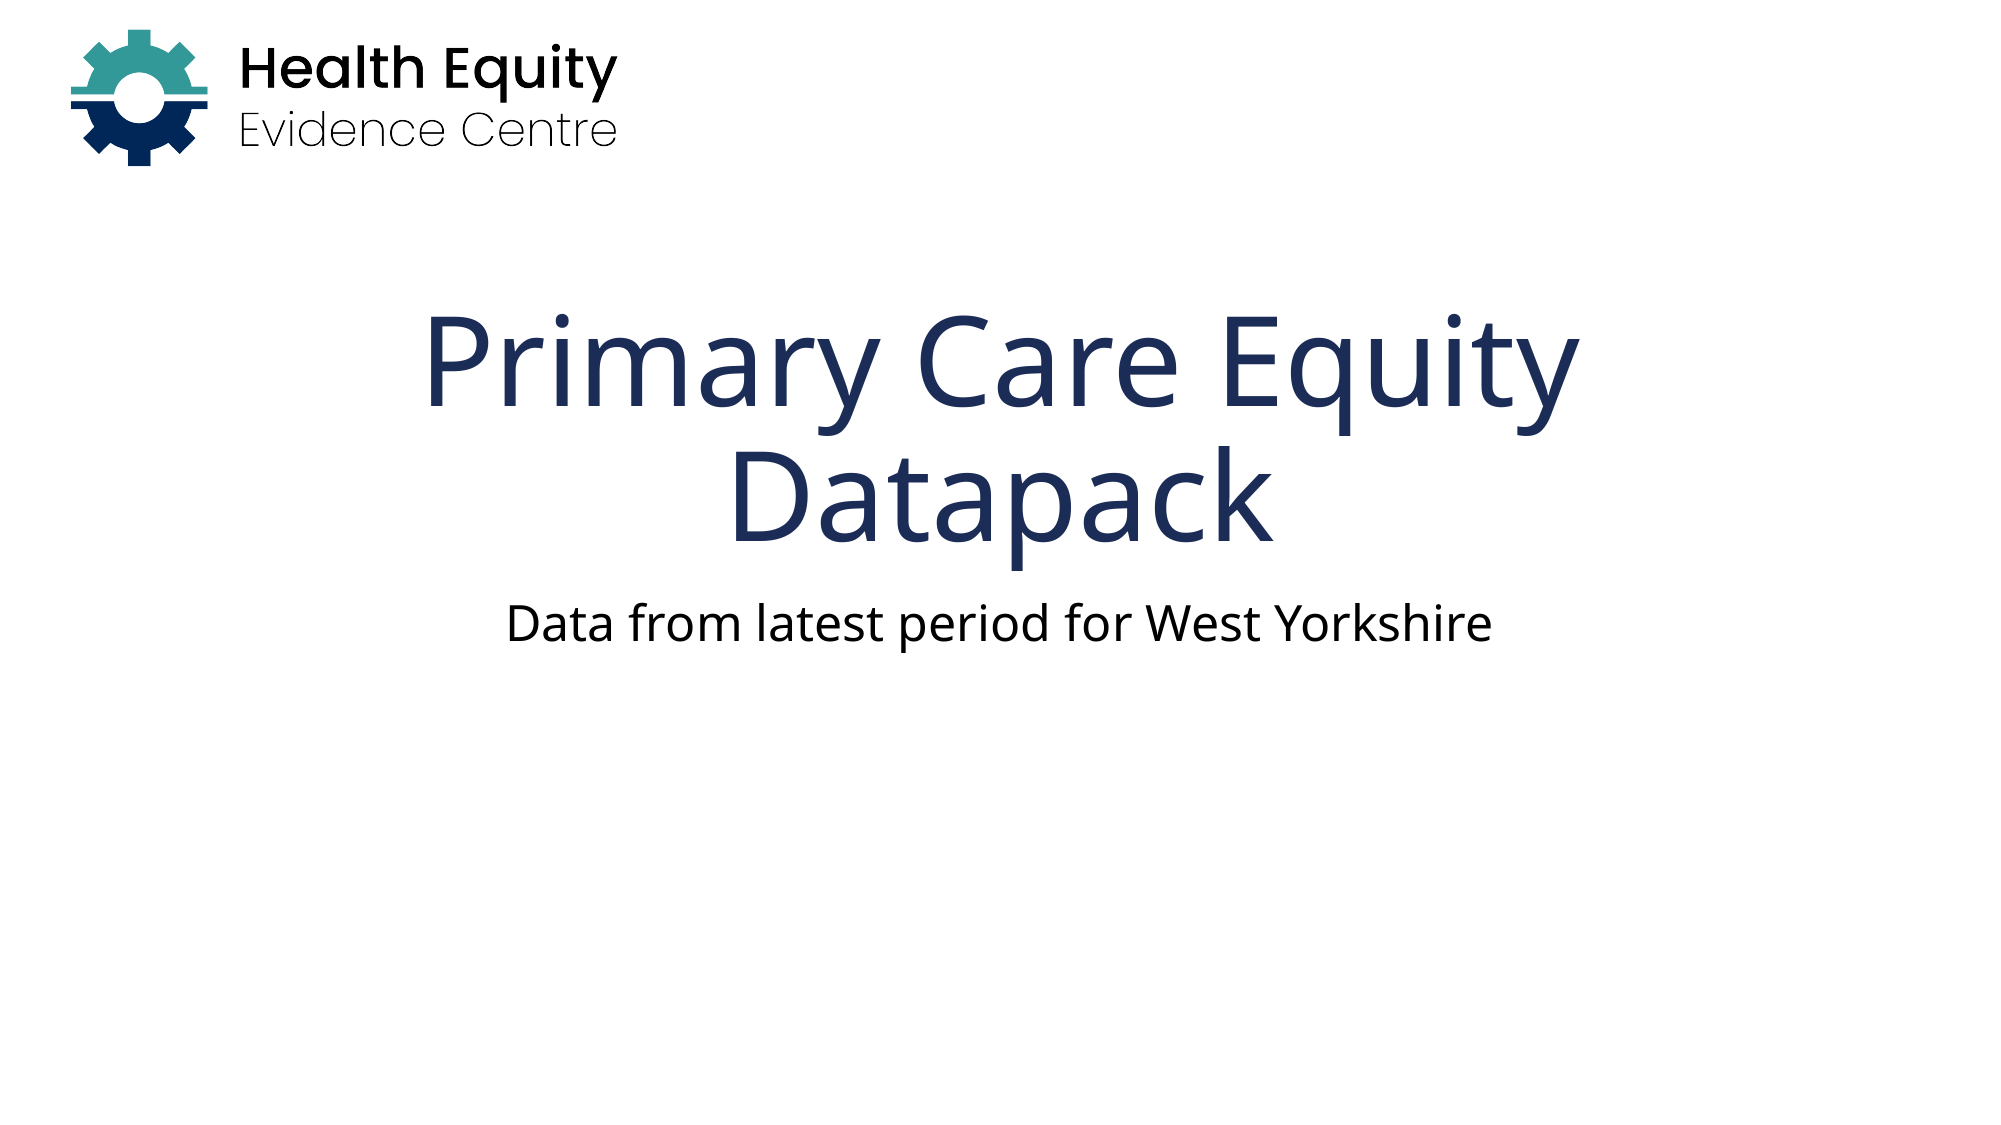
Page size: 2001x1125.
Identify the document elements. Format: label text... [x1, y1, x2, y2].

picture [68, 22, 627, 170]
subtitle Data from latest period for West Yorkshire [249, 590, 1750, 863]
title Primary Care Equity Datapack [249, 184, 1750, 576]
